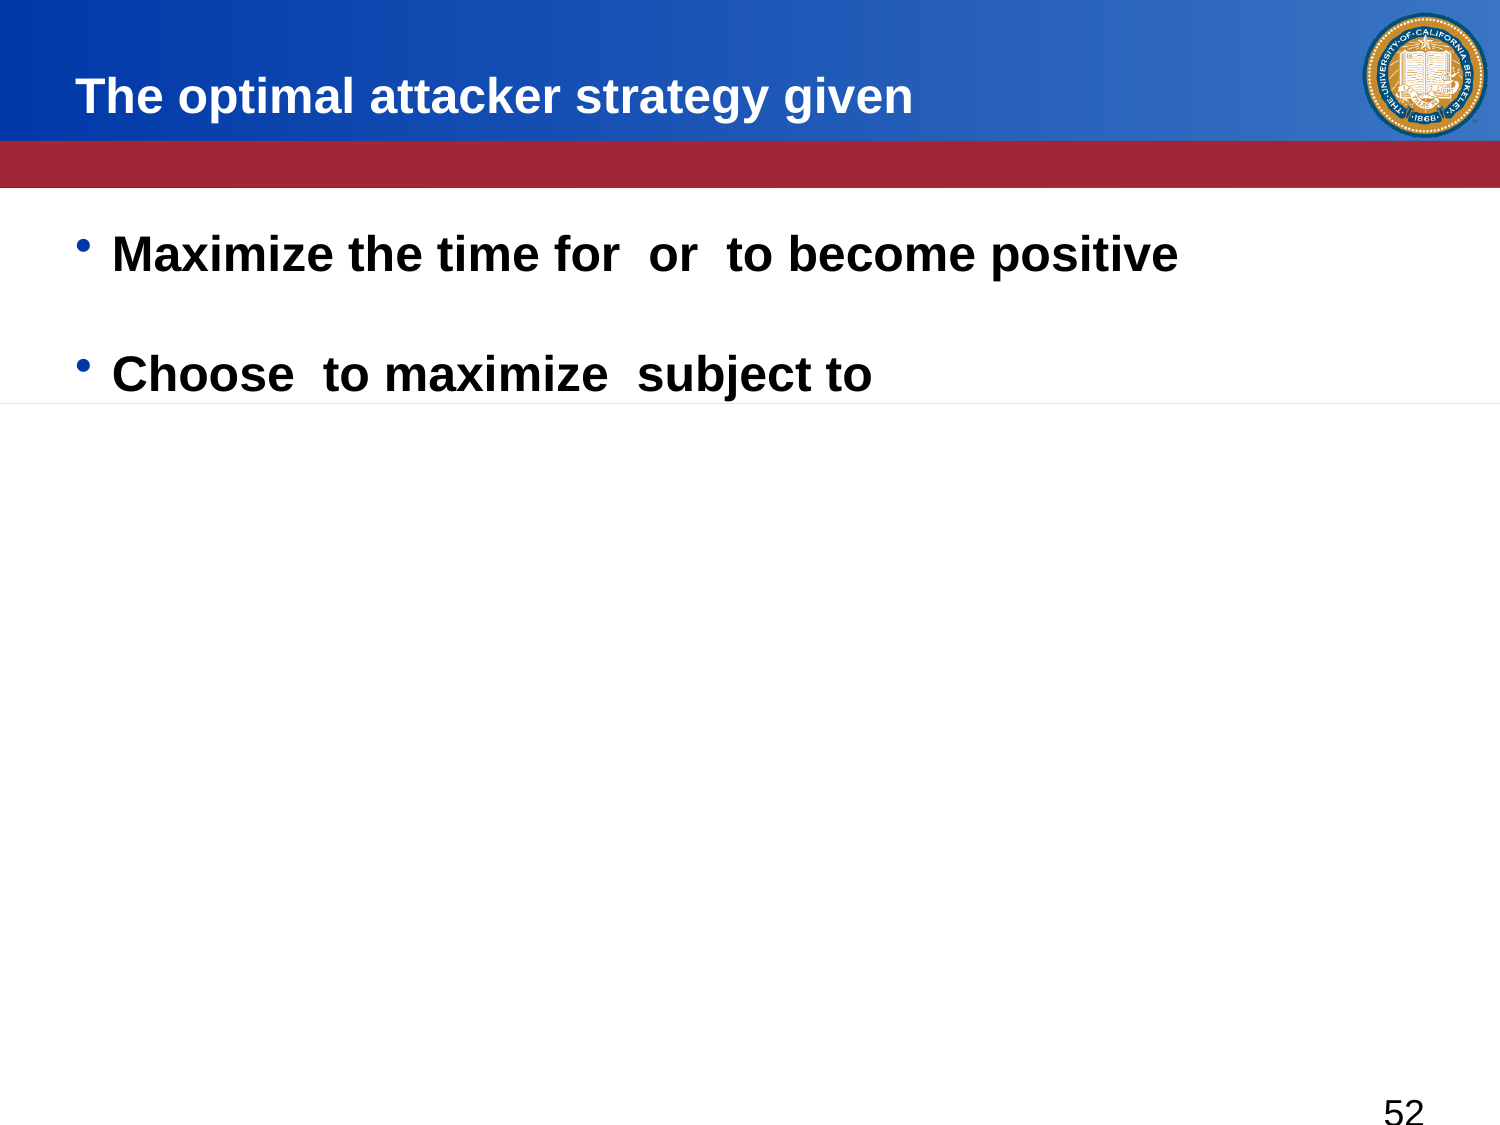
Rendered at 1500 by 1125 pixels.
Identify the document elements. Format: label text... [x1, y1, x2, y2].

picture [1362, 12, 1488, 138]
slide_number 52 [1325, 1087, 1500, 1125]
